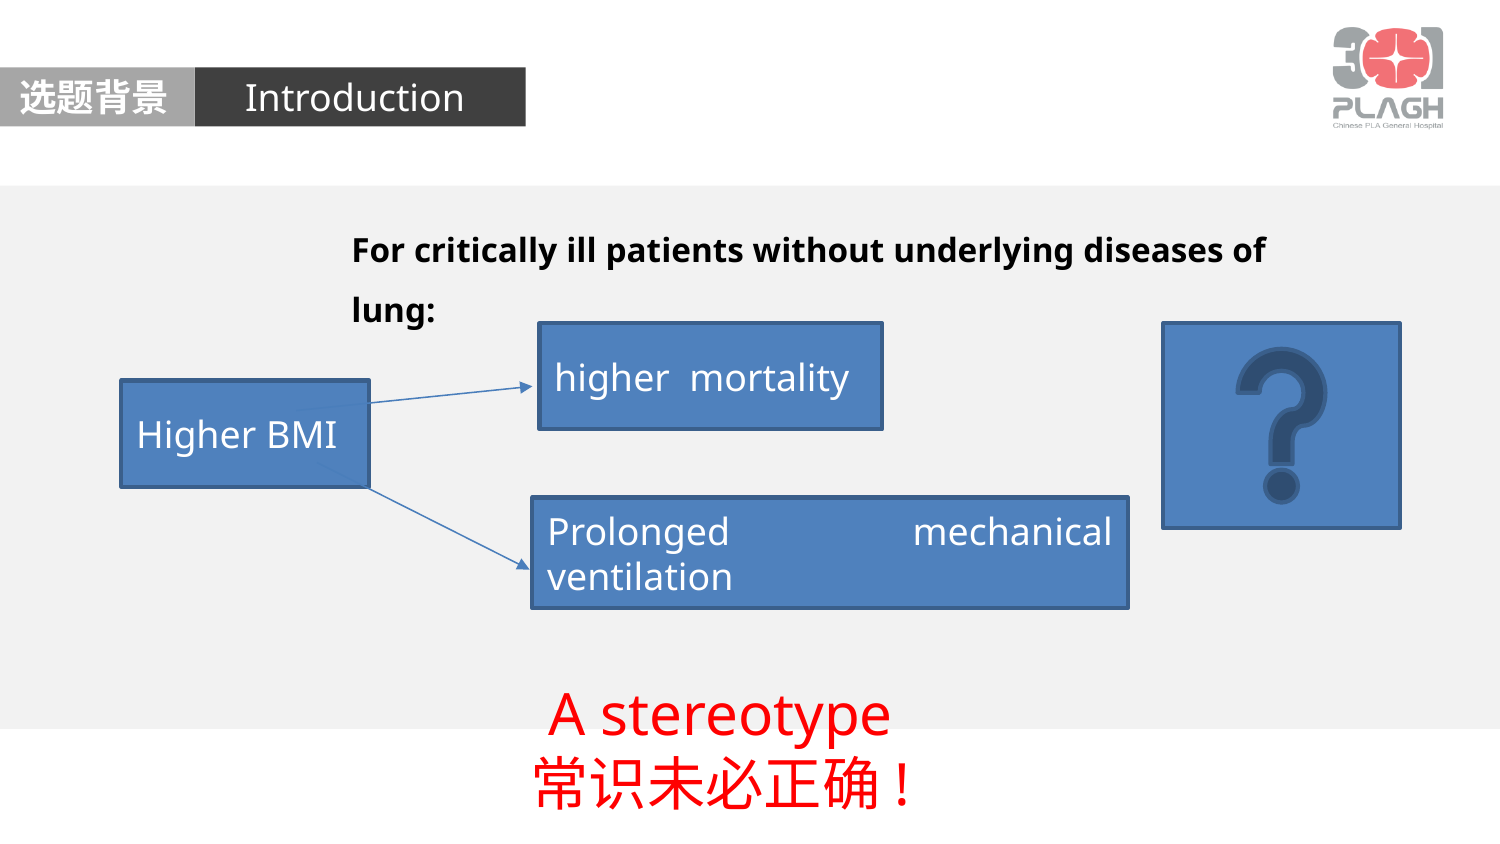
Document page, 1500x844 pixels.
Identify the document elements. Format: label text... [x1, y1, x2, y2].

text_box Higher BMI [119, 378, 371, 489]
text_box [0, 184, 1500, 731]
text_box higher mortality [537, 321, 884, 431]
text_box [295, 385, 533, 411]
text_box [316, 462, 530, 570]
text_box For critically ill patients without underlying diseases of lung: [336, 201, 1283, 304]
text_box Introduction [193, 65, 528, 129]
text_box [1161, 321, 1402, 530]
text_box 选题背景 [0, 65, 193, 129]
text_box Prolonged mechanical ventilation [530, 495, 1130, 610]
picture [1276, 0, 1500, 157]
text_box A stereotype 常识未必正确! [454, 669, 987, 825]
